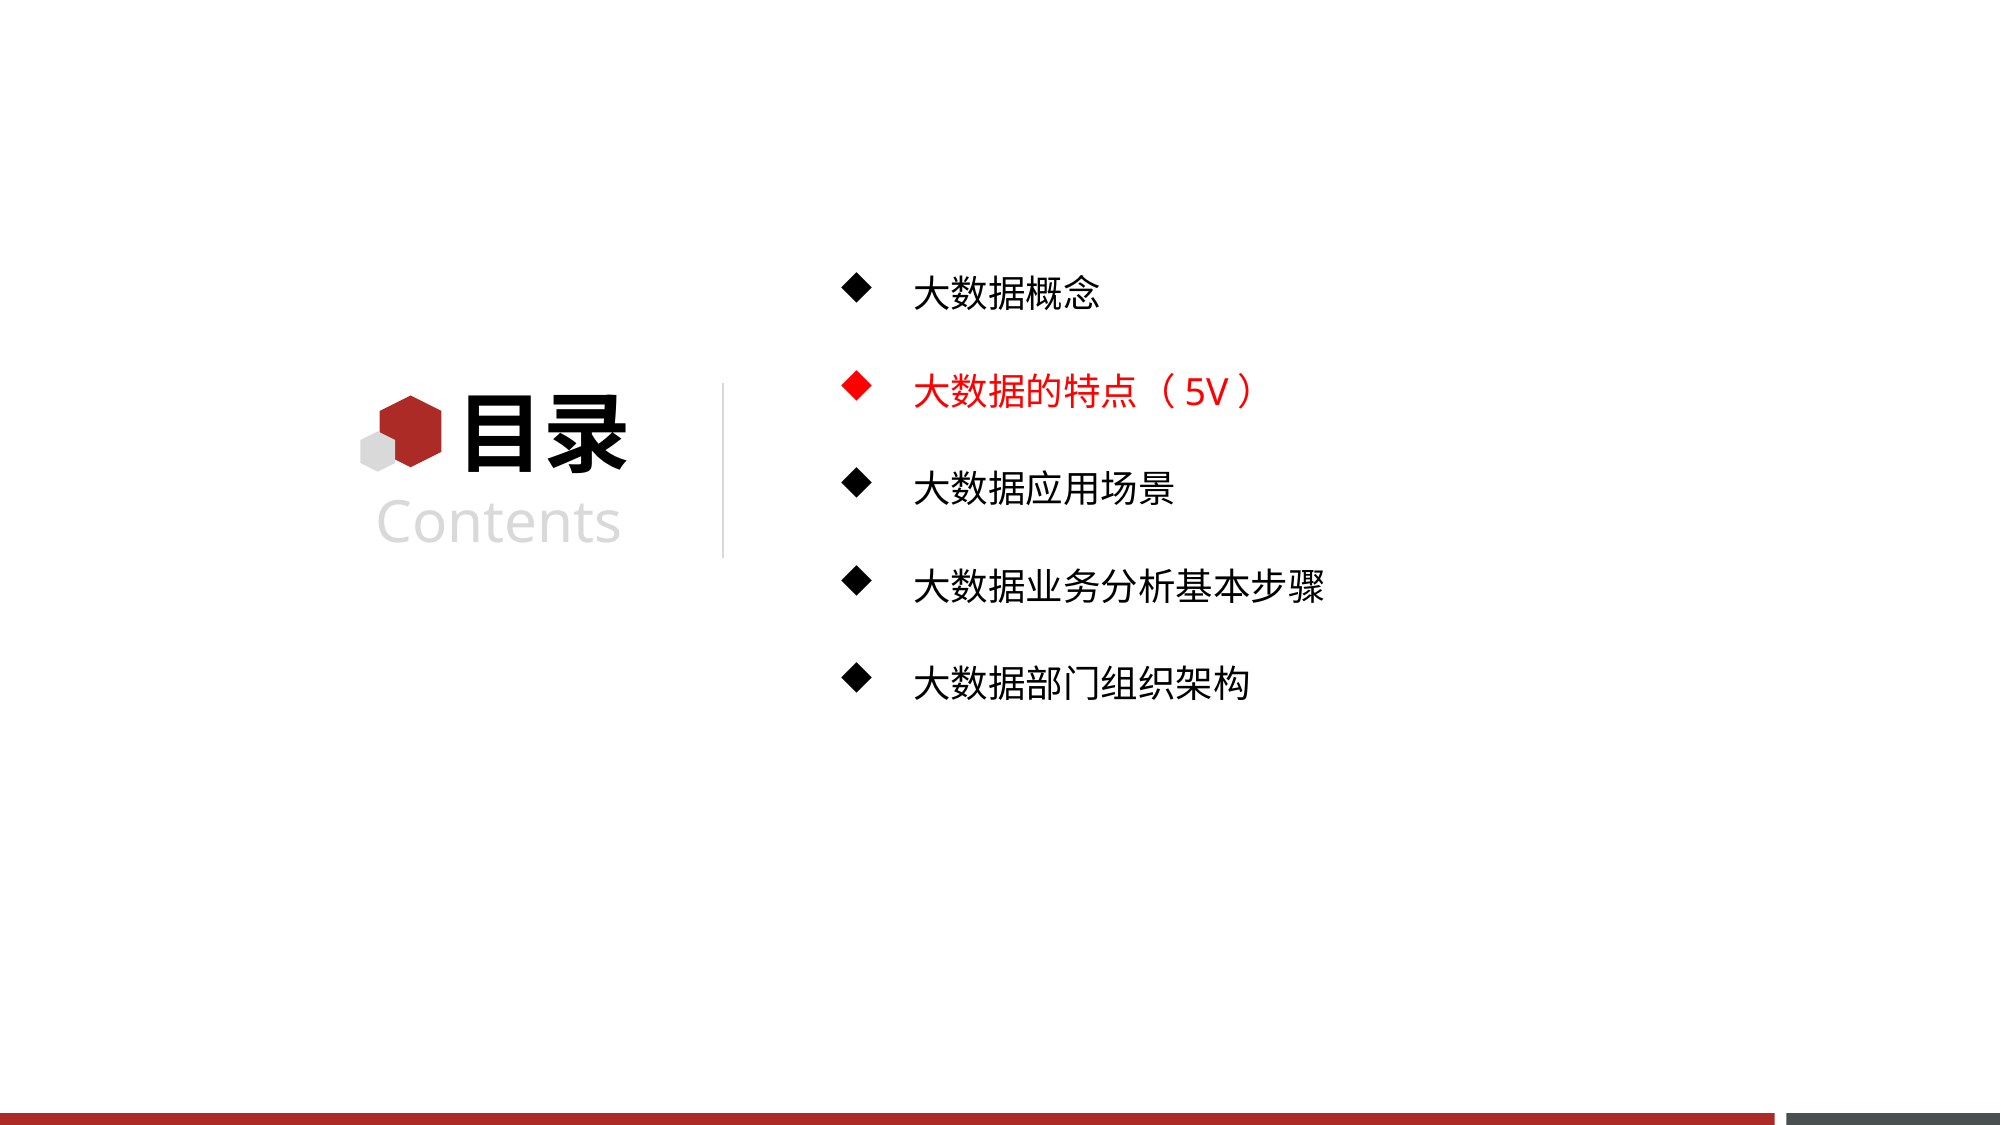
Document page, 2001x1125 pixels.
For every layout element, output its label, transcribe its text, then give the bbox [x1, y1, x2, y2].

list 大数据概念 大数据的特点（5V） 大数据应用场景 大数据业务分析基本步骤 大数据部门组织架构 [823, 165, 1804, 864]
